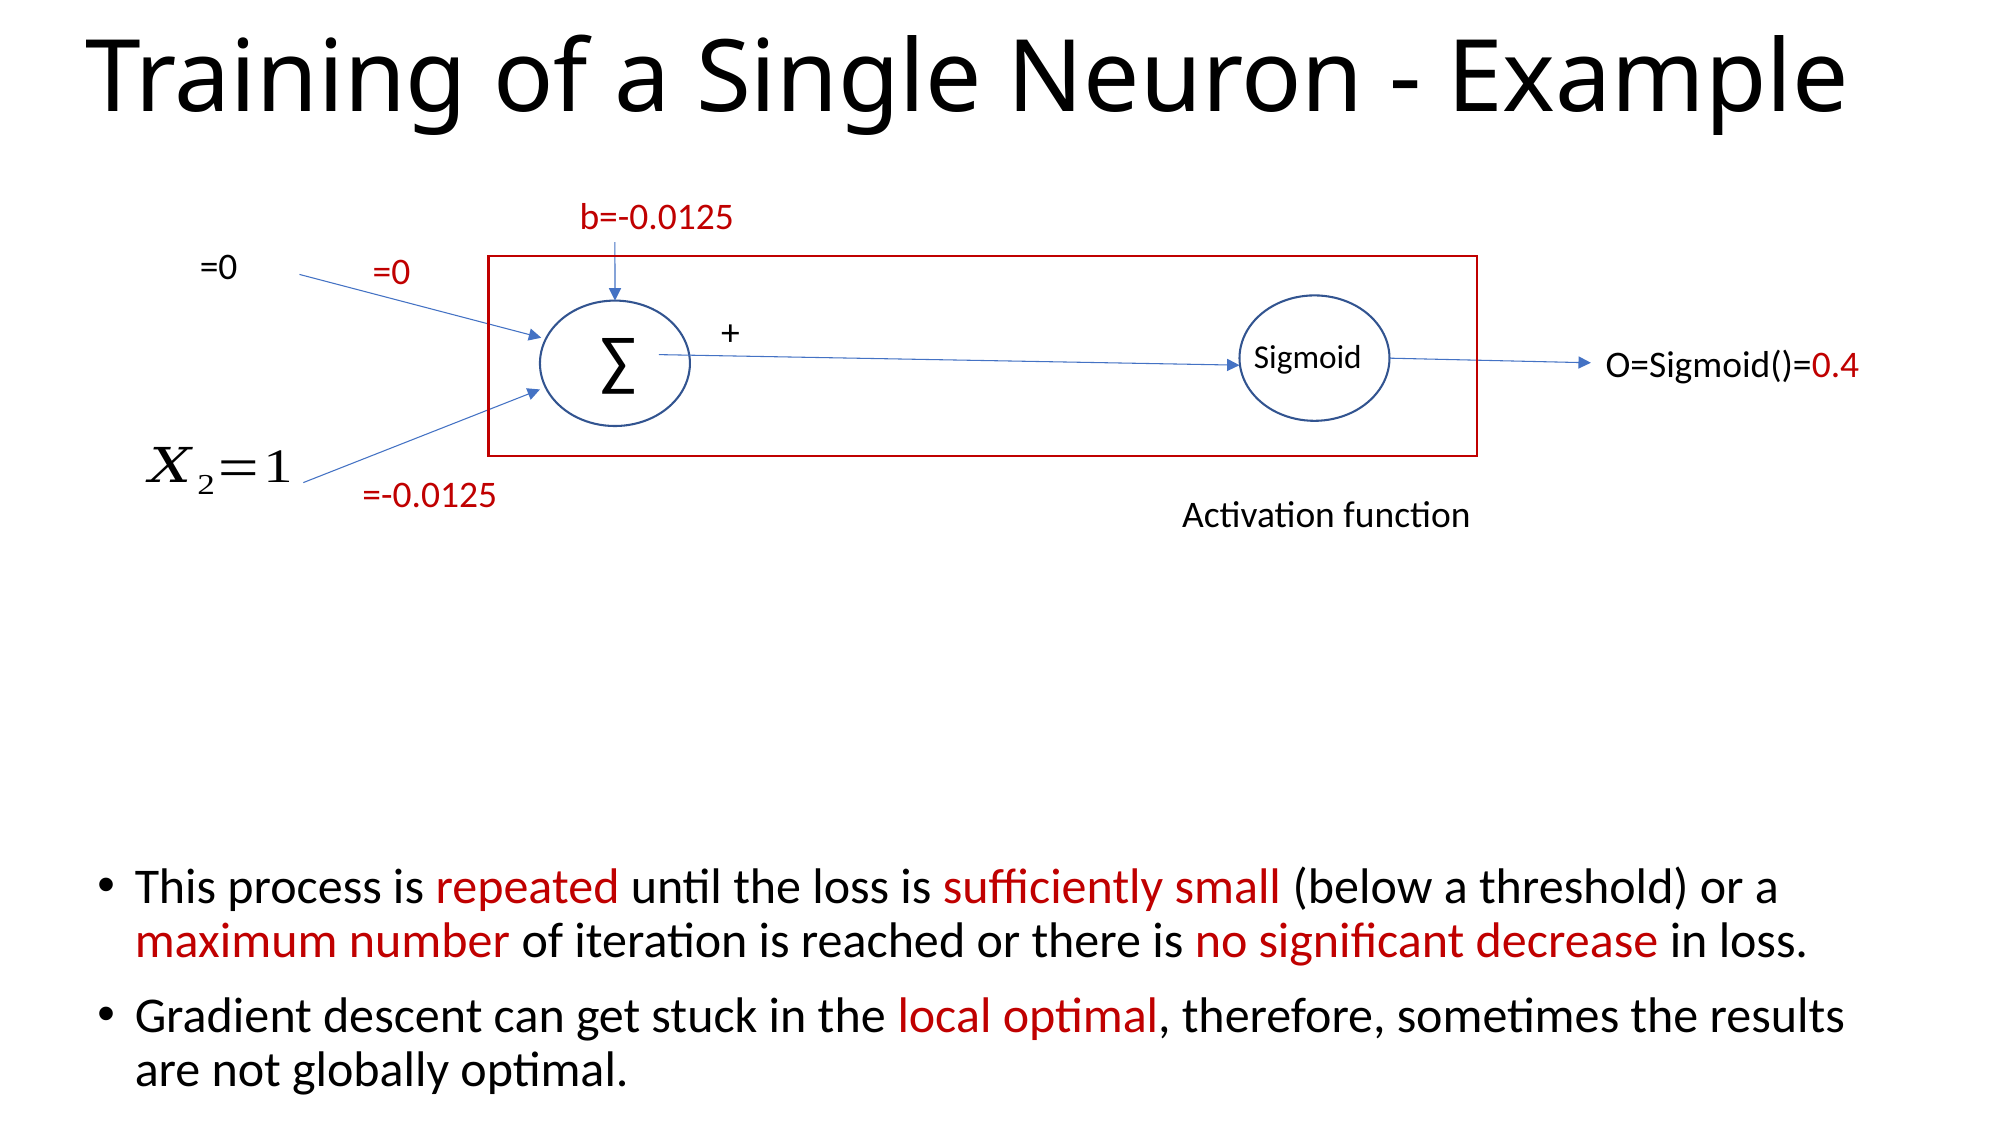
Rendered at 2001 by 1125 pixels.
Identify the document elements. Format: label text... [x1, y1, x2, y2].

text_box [658, 354, 1240, 366]
text_box Activation function [1167, 482, 1486, 543]
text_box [1389, 358, 1529, 364]
list This process is repeated until the loss is sufficiently small (below a threshold) or a maximum number of iteration is reached or there is no significant decrease in loss. Gradient descent can get stuck in the local optimal, therefore, sometimes the results are not globally optimal. [82, 852, 1883, 1125]
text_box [303, 389, 540, 483]
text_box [299, 274, 542, 338]
text_box b=-0.0125 [564, 184, 799, 245]
text_box Sigmoid [1239, 327, 1377, 383]
title Training of a Single Neuron - Example [67, 3, 1868, 156]
text_box [487, 255, 1478, 457]
